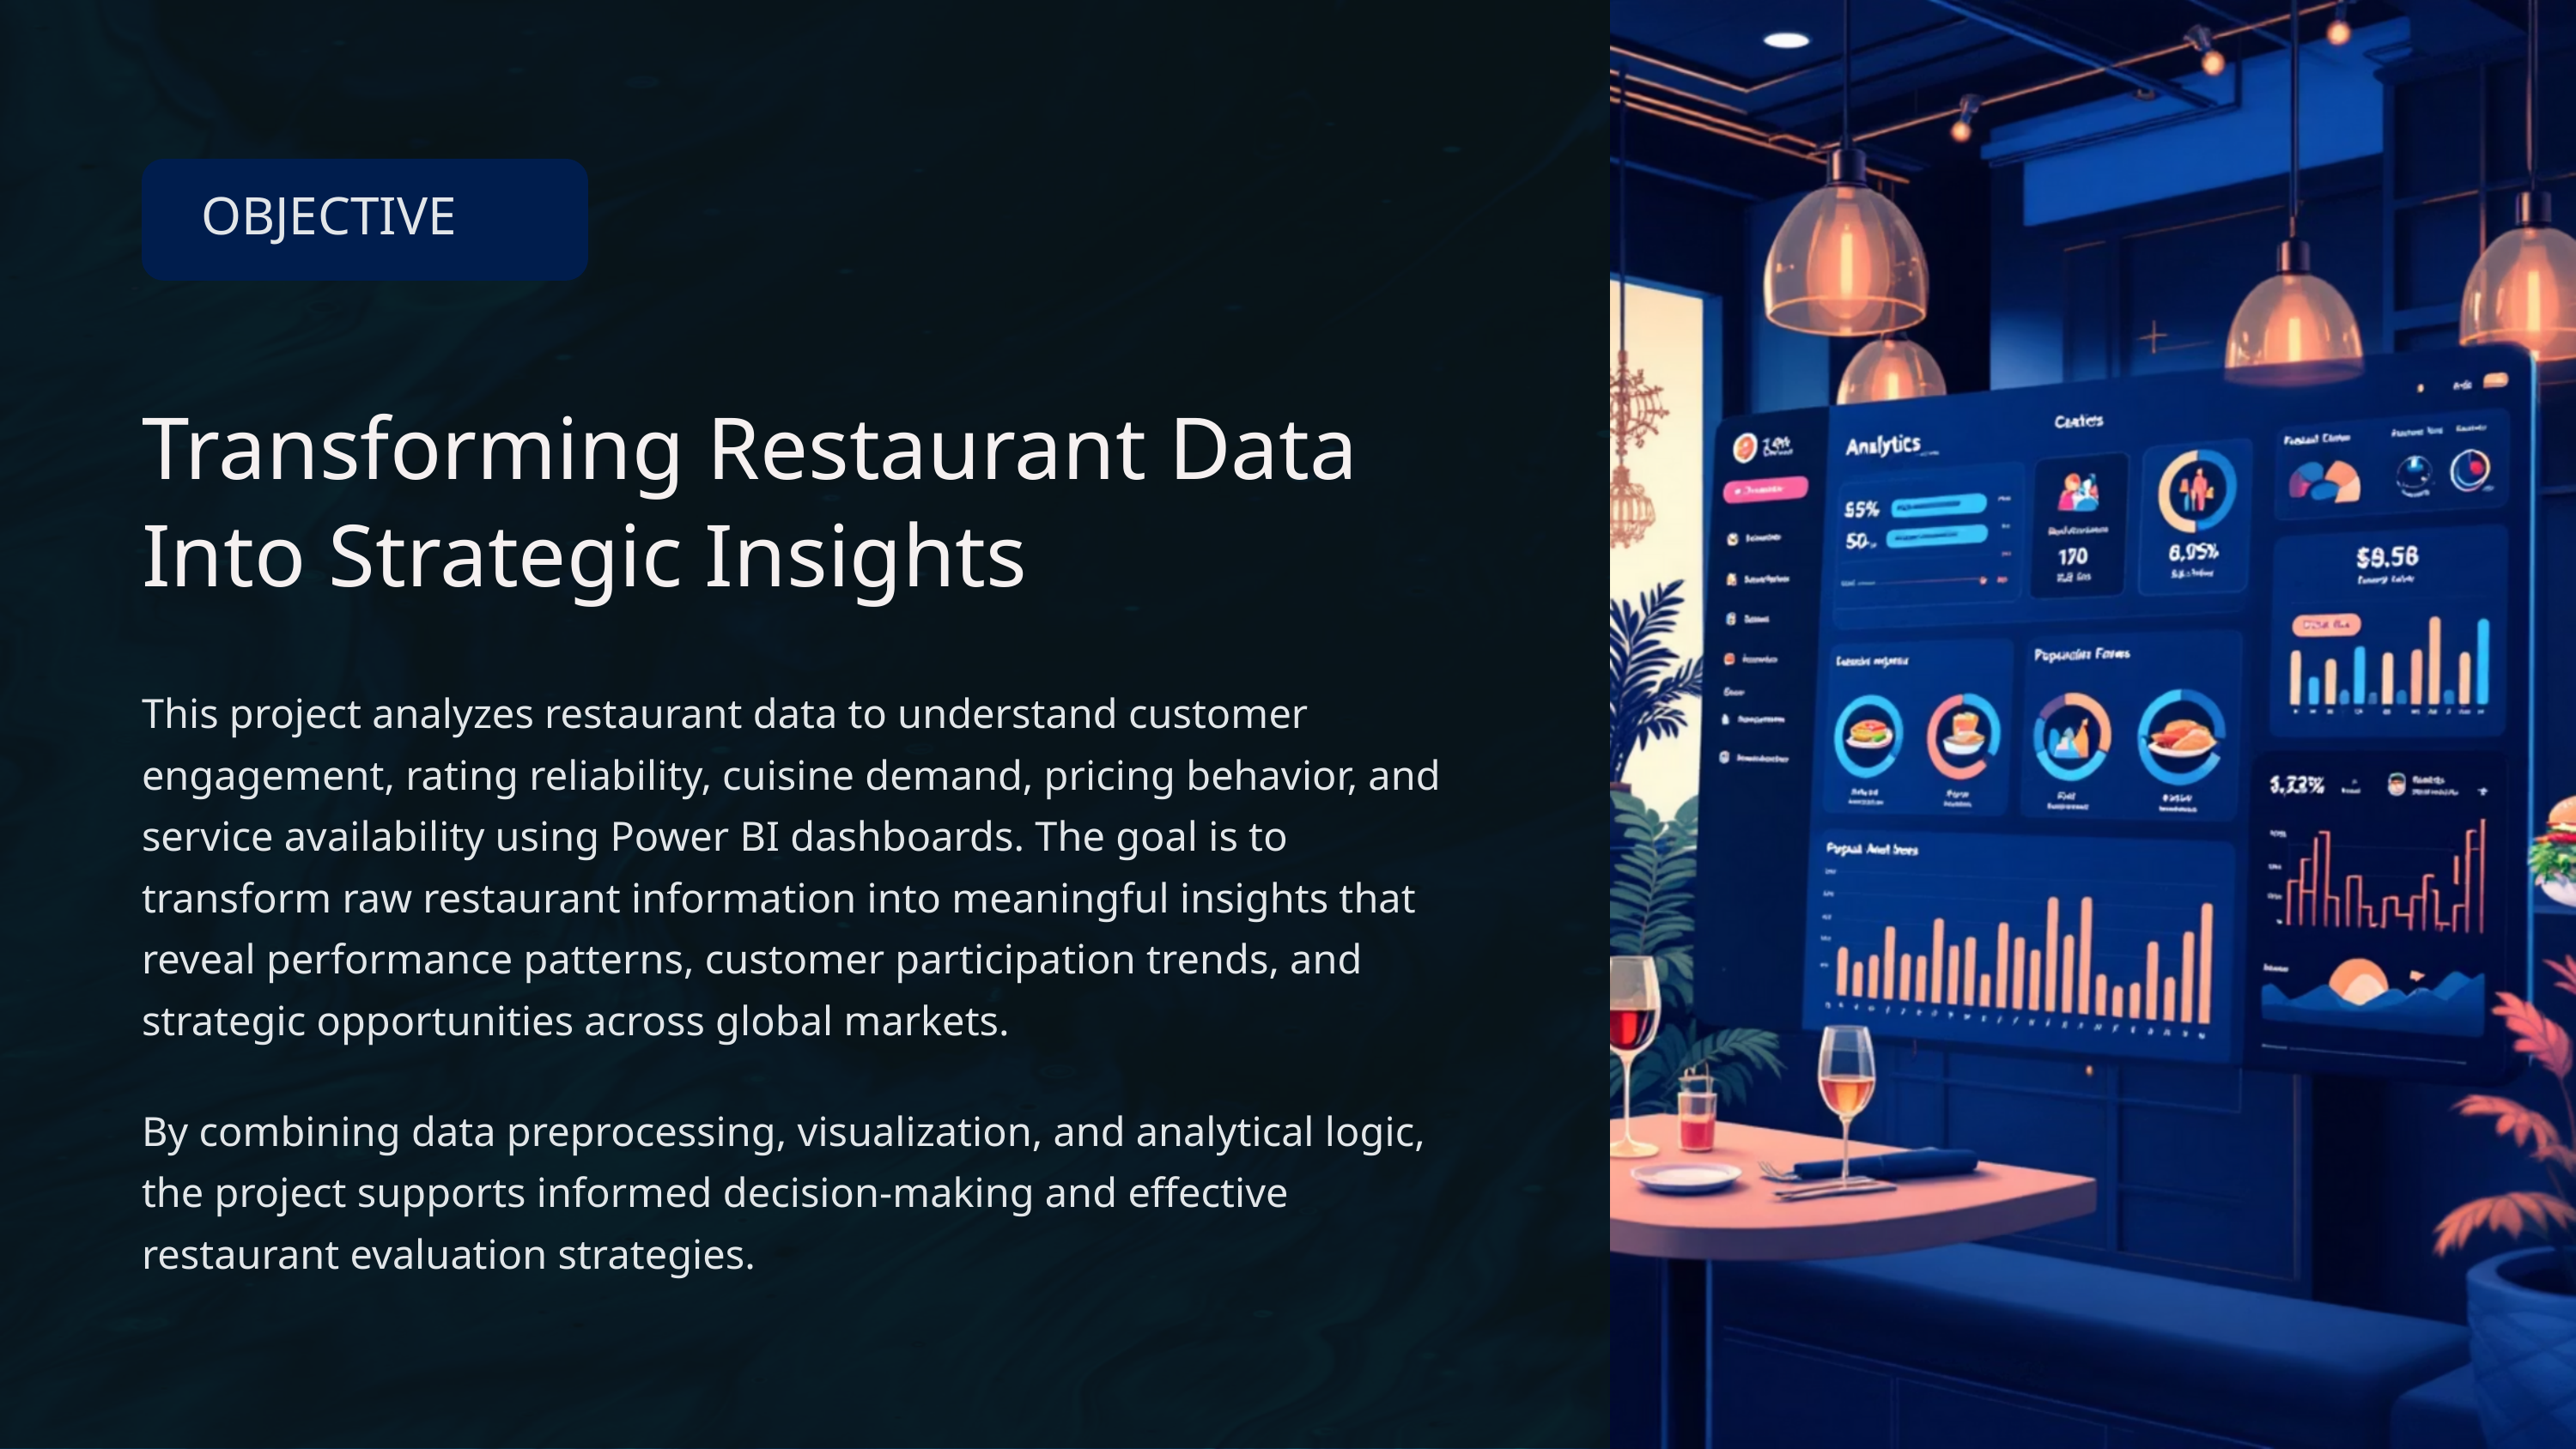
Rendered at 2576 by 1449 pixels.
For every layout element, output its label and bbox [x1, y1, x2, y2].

text_box [1609, 0, 2576, 1449]
text_box [0, 0, 1607, 1449]
text_box [141, 158, 589, 282]
